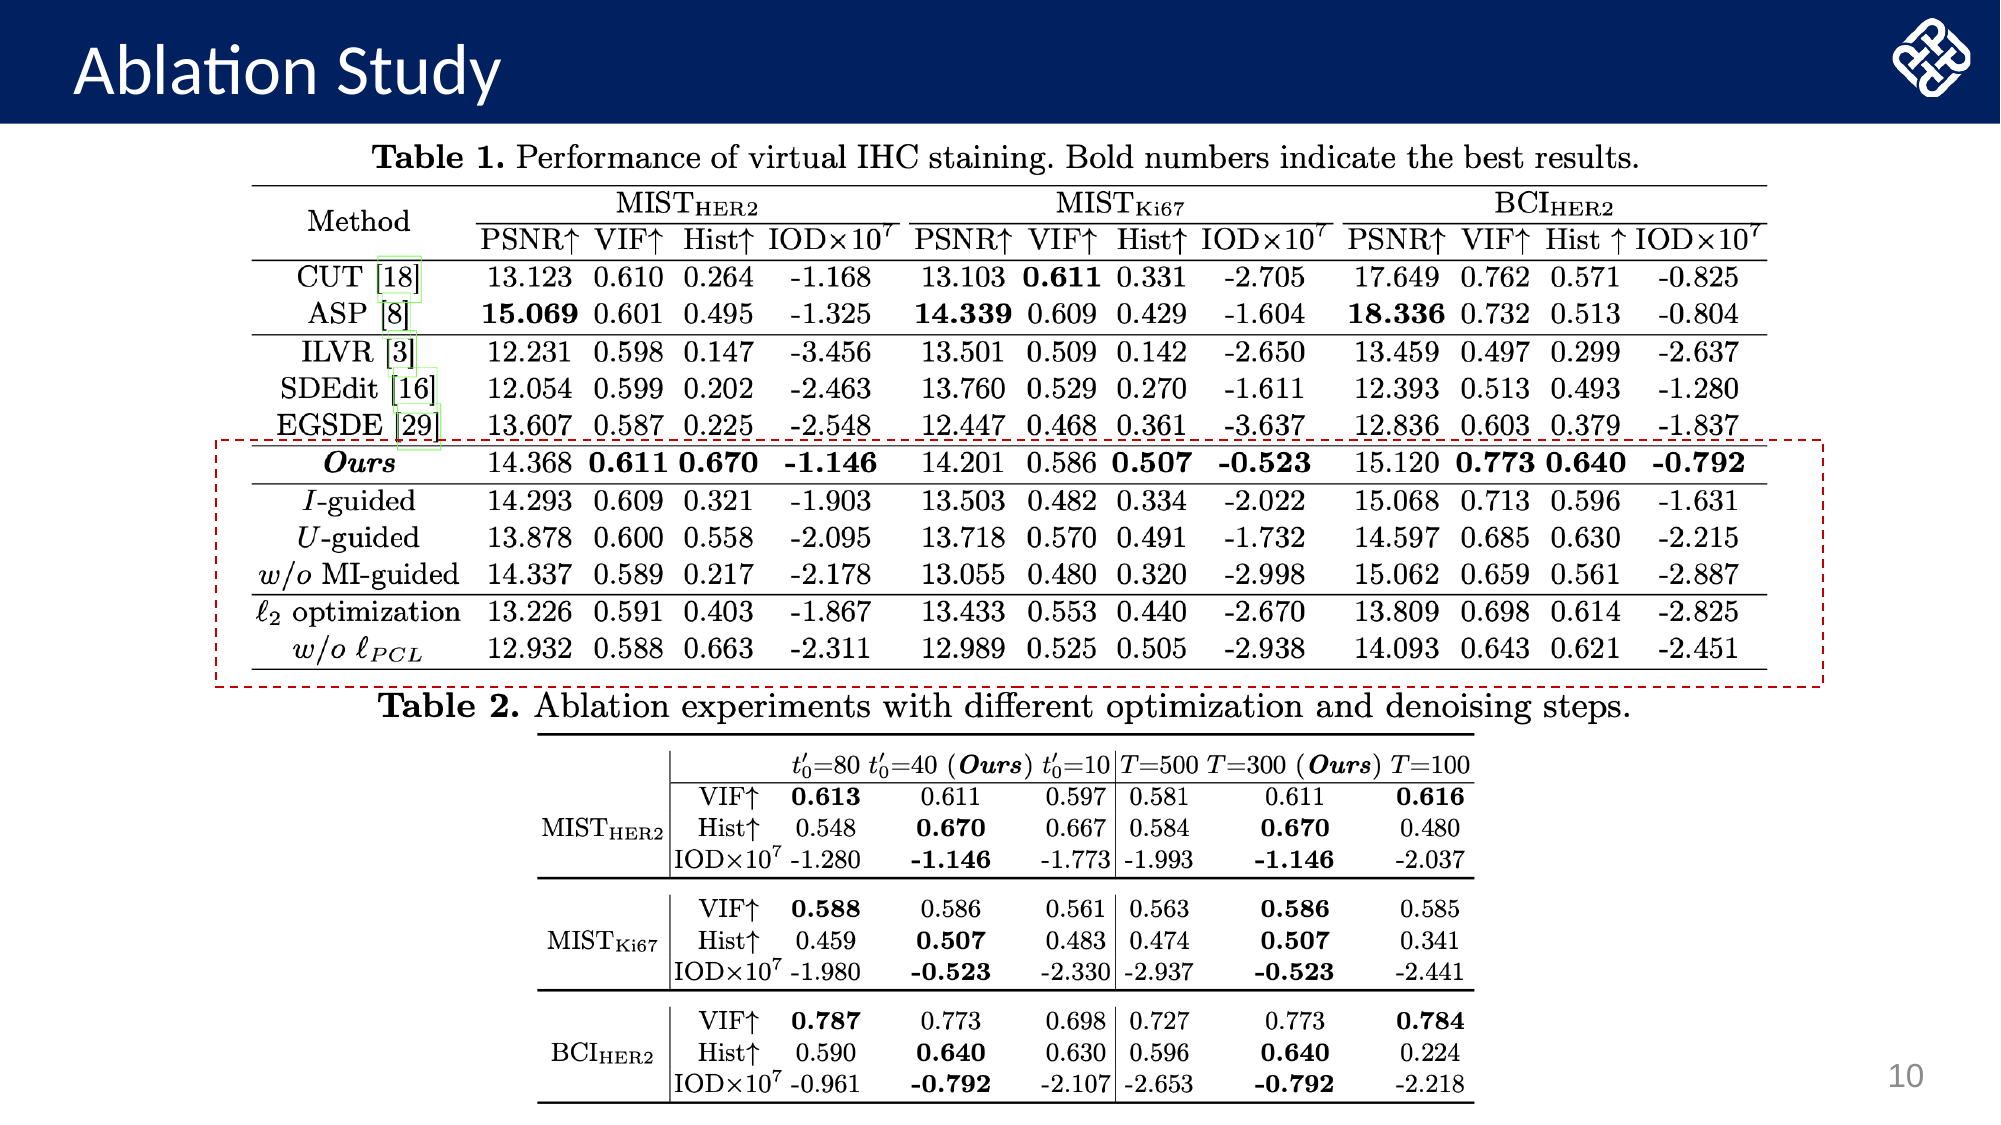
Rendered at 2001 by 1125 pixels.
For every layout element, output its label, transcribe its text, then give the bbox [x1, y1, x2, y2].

picture [215, 139, 1786, 678]
title Ablation Study [58, 18, 1869, 124]
slide_number 10 [1706, 1045, 1940, 1103]
text_box [215, 439, 1824, 688]
picture [362, 686, 1638, 1107]
